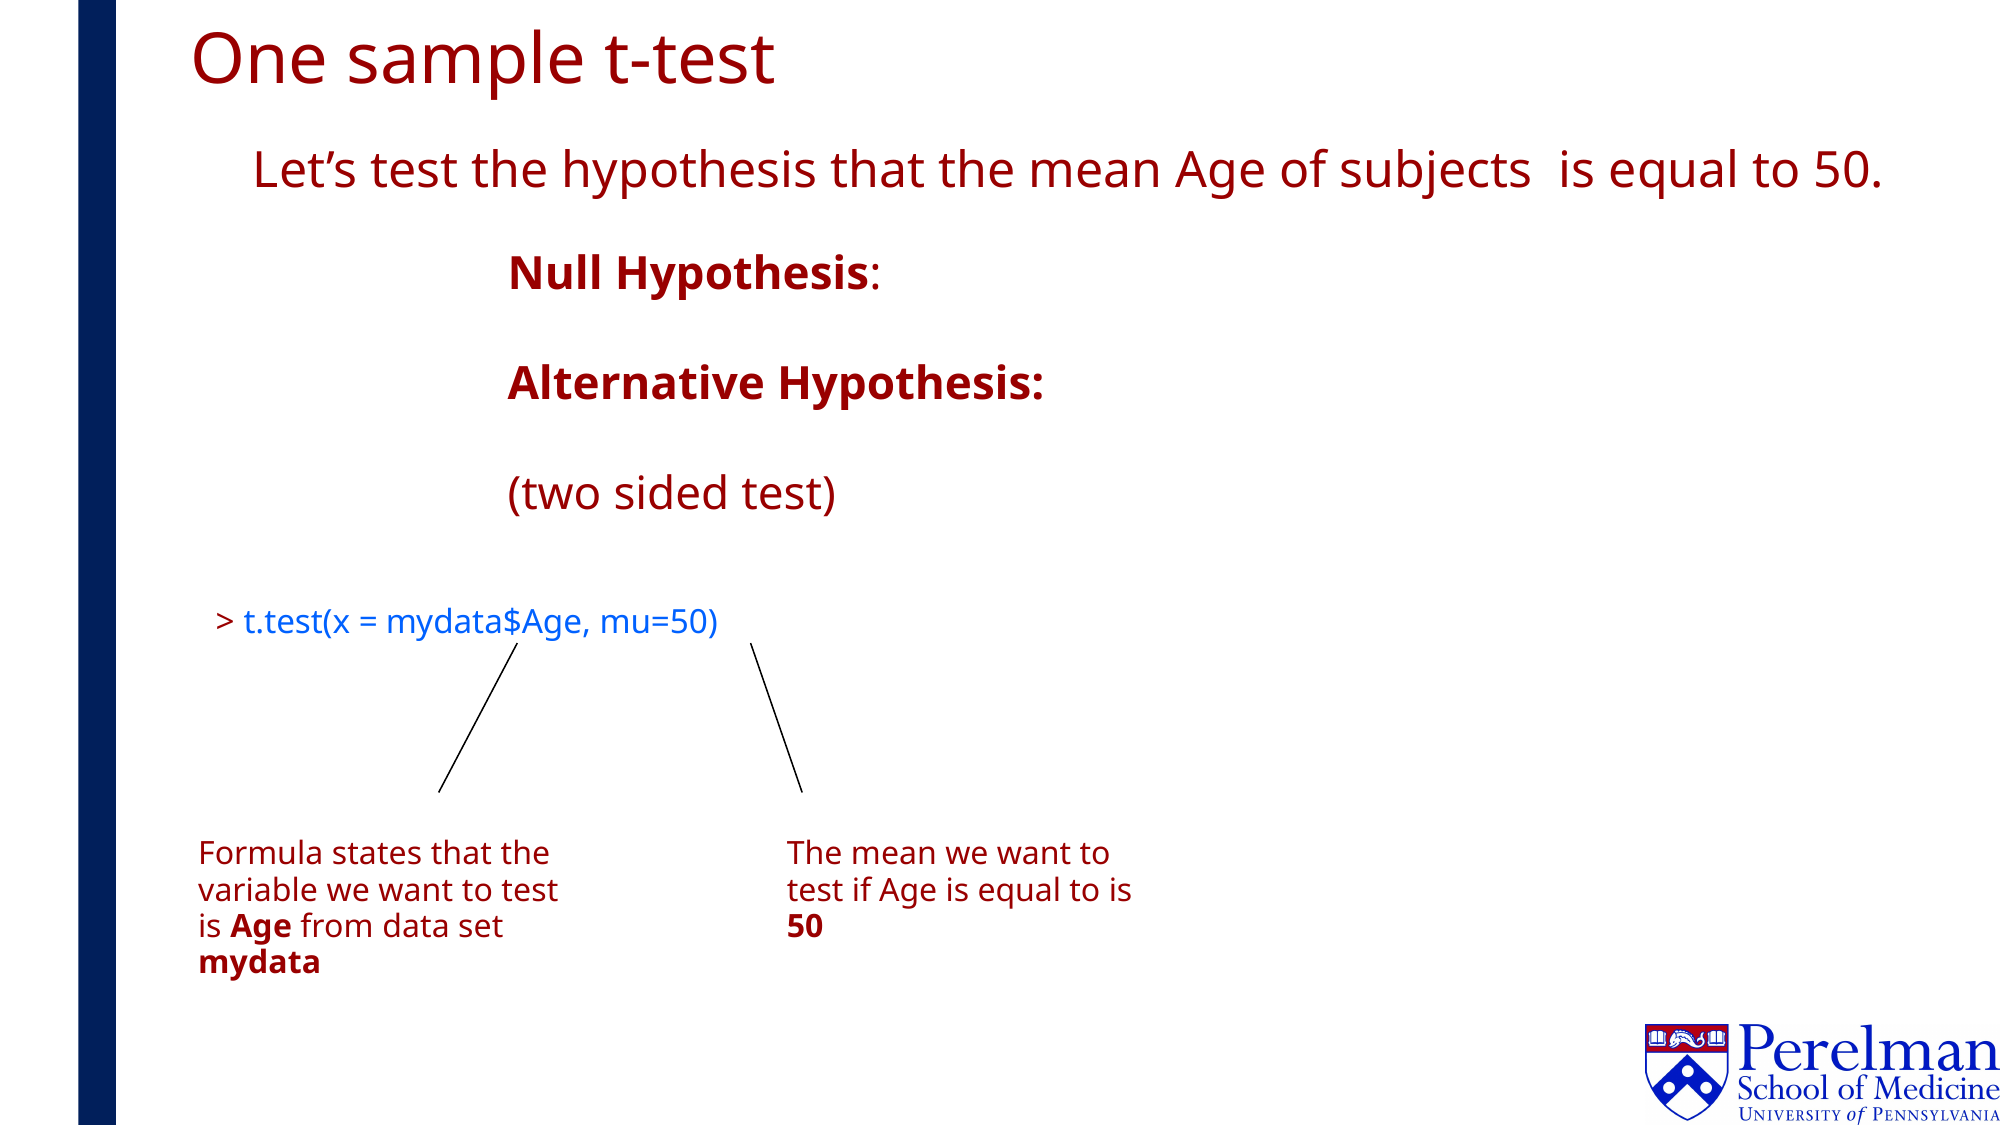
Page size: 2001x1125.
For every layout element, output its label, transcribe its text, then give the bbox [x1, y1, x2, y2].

text_box Formula states that the variable we want to test is Age from data set mydata [196, 835, 575, 980]
text_box > t.test(x = mydata$Age, mu=50) [214, 600, 934, 683]
text_box The mean we want to test if Age is equal to is 50 [785, 835, 1163, 944]
picture [1645, 1024, 2000, 1125]
title One sample t-test [20, 13, 1128, 202]
